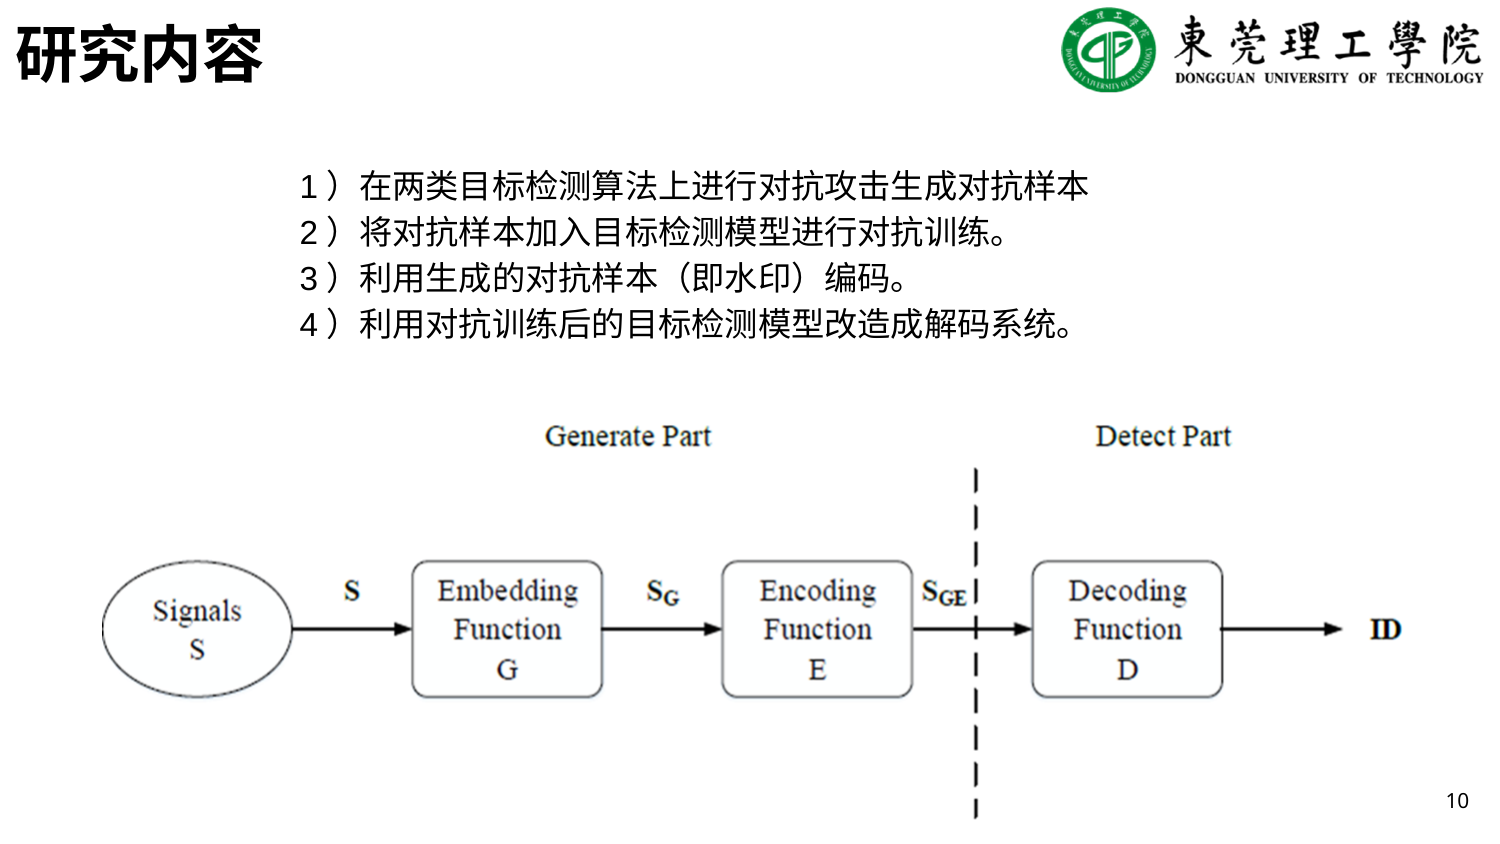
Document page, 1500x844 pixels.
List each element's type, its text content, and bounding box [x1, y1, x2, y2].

picture [101, 362, 1420, 829]
title 研究内容 [0, 0, 1500, 122]
picture [1061, 6, 1484, 93]
text_box 1）在两类目标检测算法上进行对抗攻击生成对抗样本 2）将对抗样本加入目标检测模型进行对抗训练。 3）利用生成的对抗样本（即水印）编码。 4）利用对抗训练后的目标检测模型改造成解码系统。 [284, 152, 1156, 351]
slide_number 10 [1423, 769, 1484, 834]
